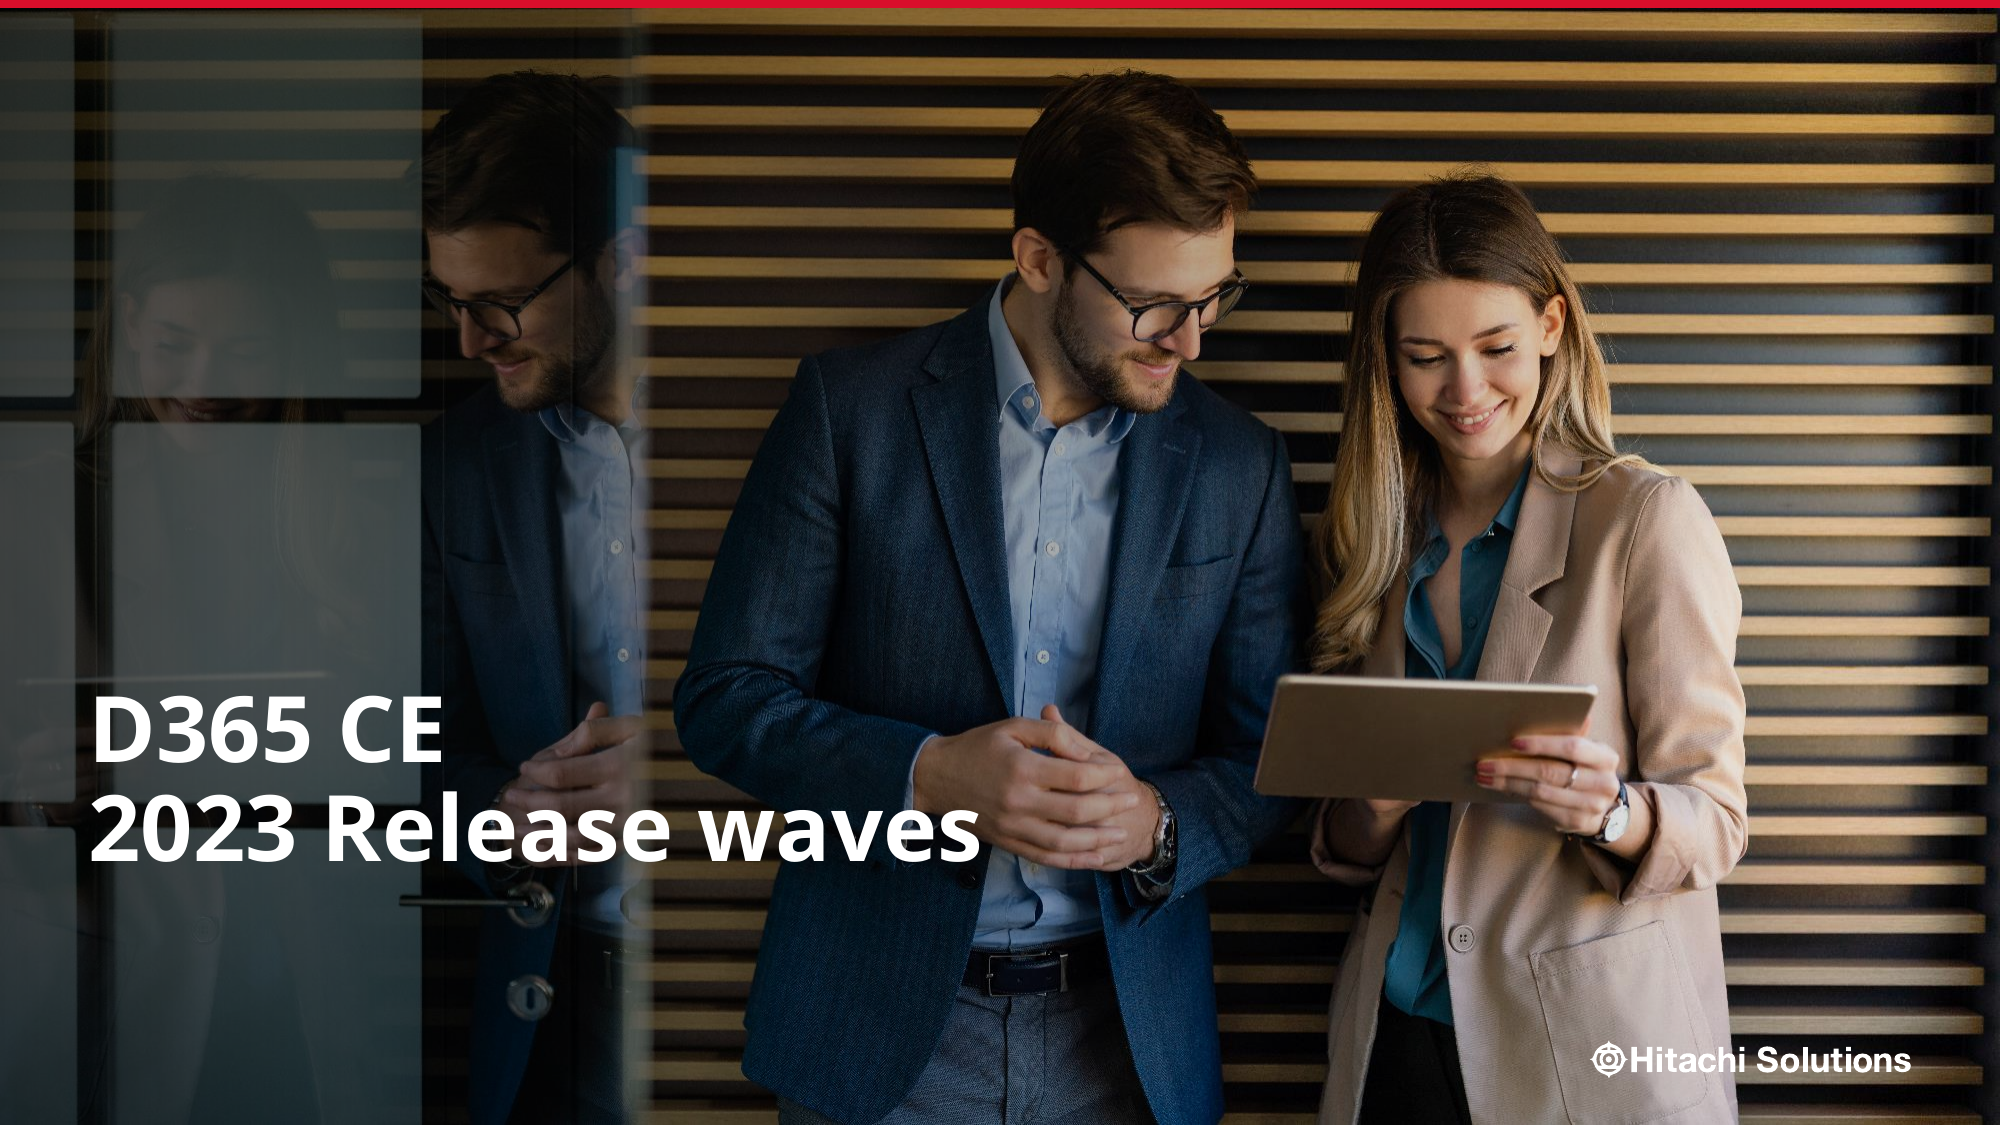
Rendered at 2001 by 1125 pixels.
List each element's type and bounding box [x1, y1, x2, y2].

picture [0, 8, 2000, 1125]
text_box [1589, 1040, 1912, 1080]
